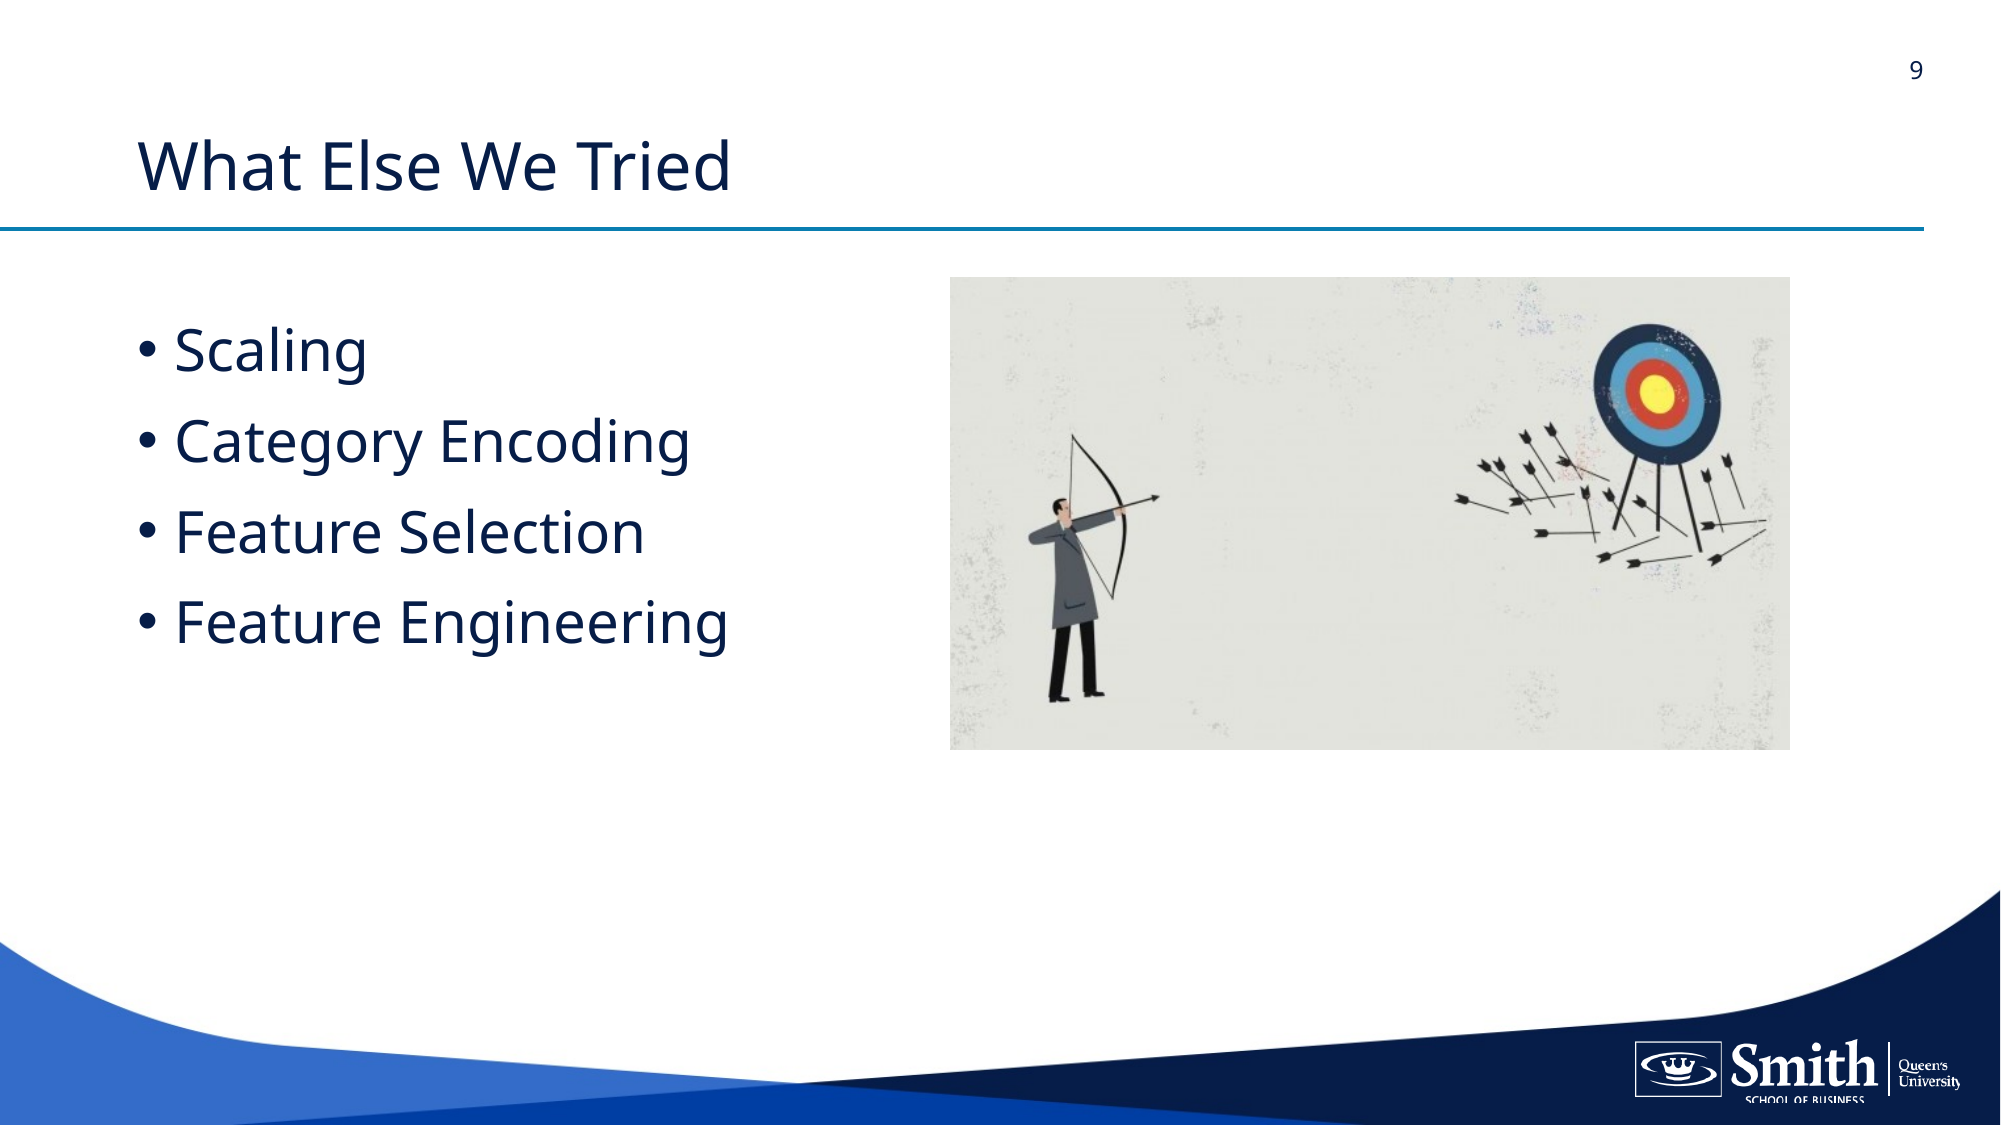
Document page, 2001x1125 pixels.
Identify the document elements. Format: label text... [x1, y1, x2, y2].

list Scaling Category Encoding Feature Selection Feature Engineering [137, 313, 810, 735]
picture [0, 0, 2001, 1125]
title What Else We Tried [137, 51, 1680, 205]
